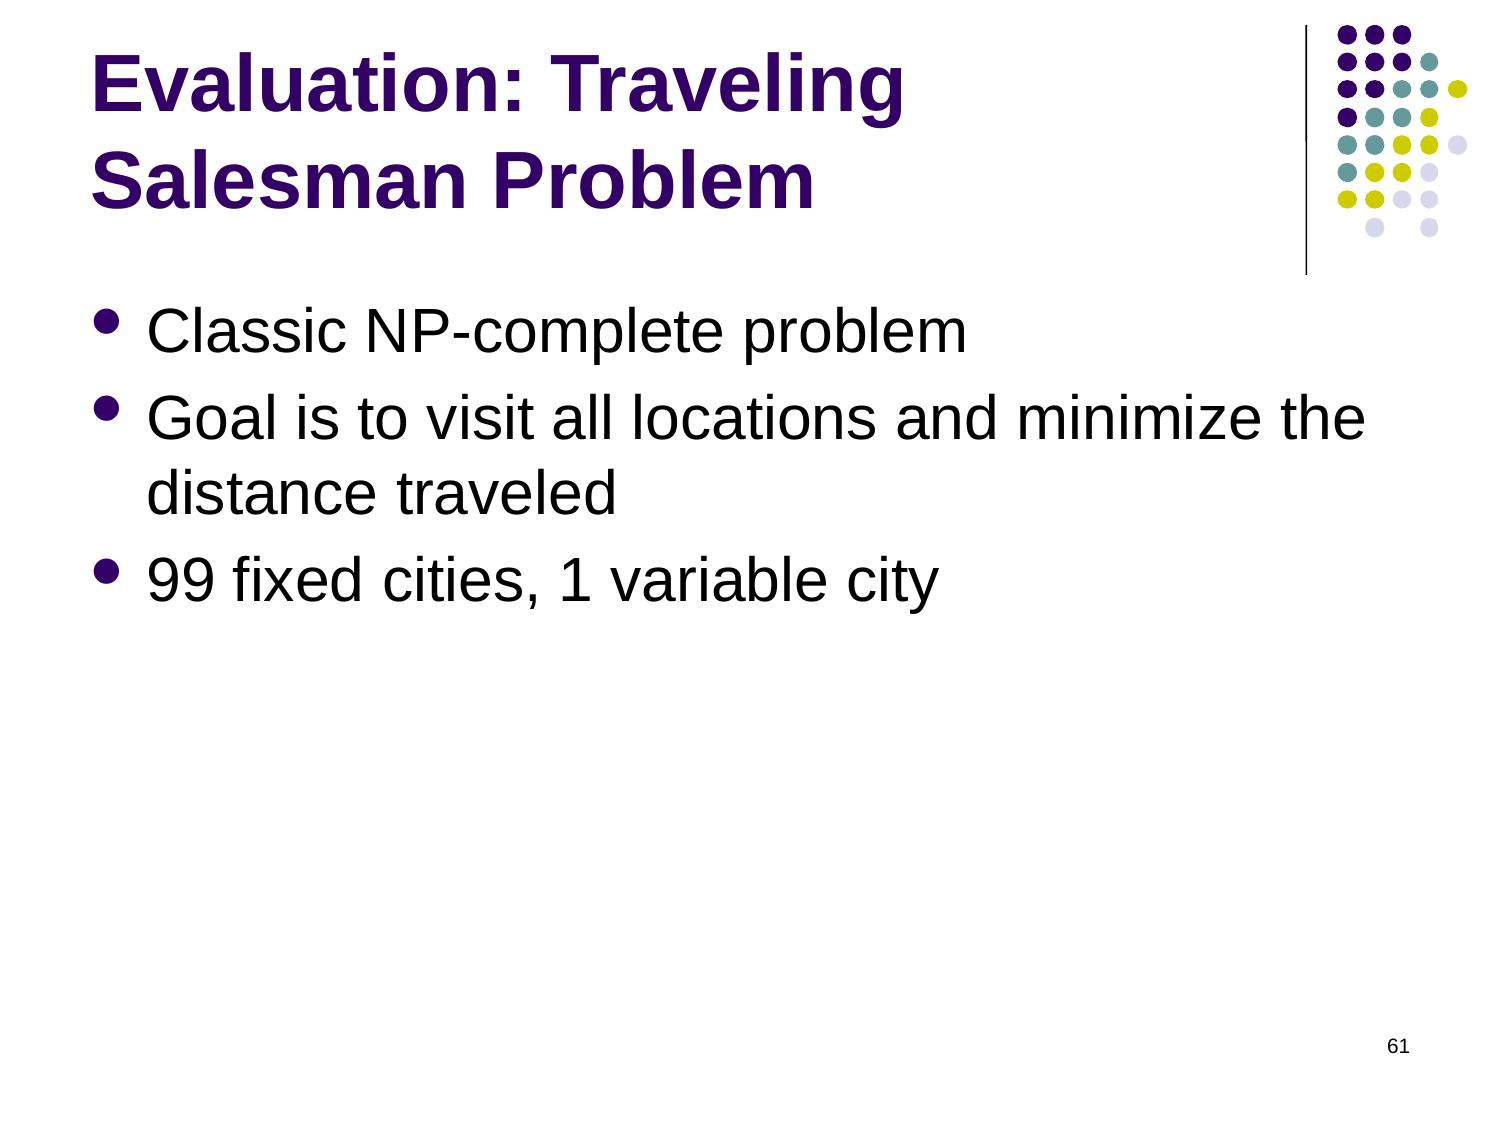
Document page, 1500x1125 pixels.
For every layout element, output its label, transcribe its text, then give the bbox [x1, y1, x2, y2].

title Evaluation: Traveling Salesman Problem [75, 20, 1313, 233]
slide_number 61 [1074, 1024, 1426, 1101]
list Classic NP-complete problem Goal is to visit all locations and minimize the distance traveled 99 fixed cities, 1 variable city [75, 282, 1425, 1006]
